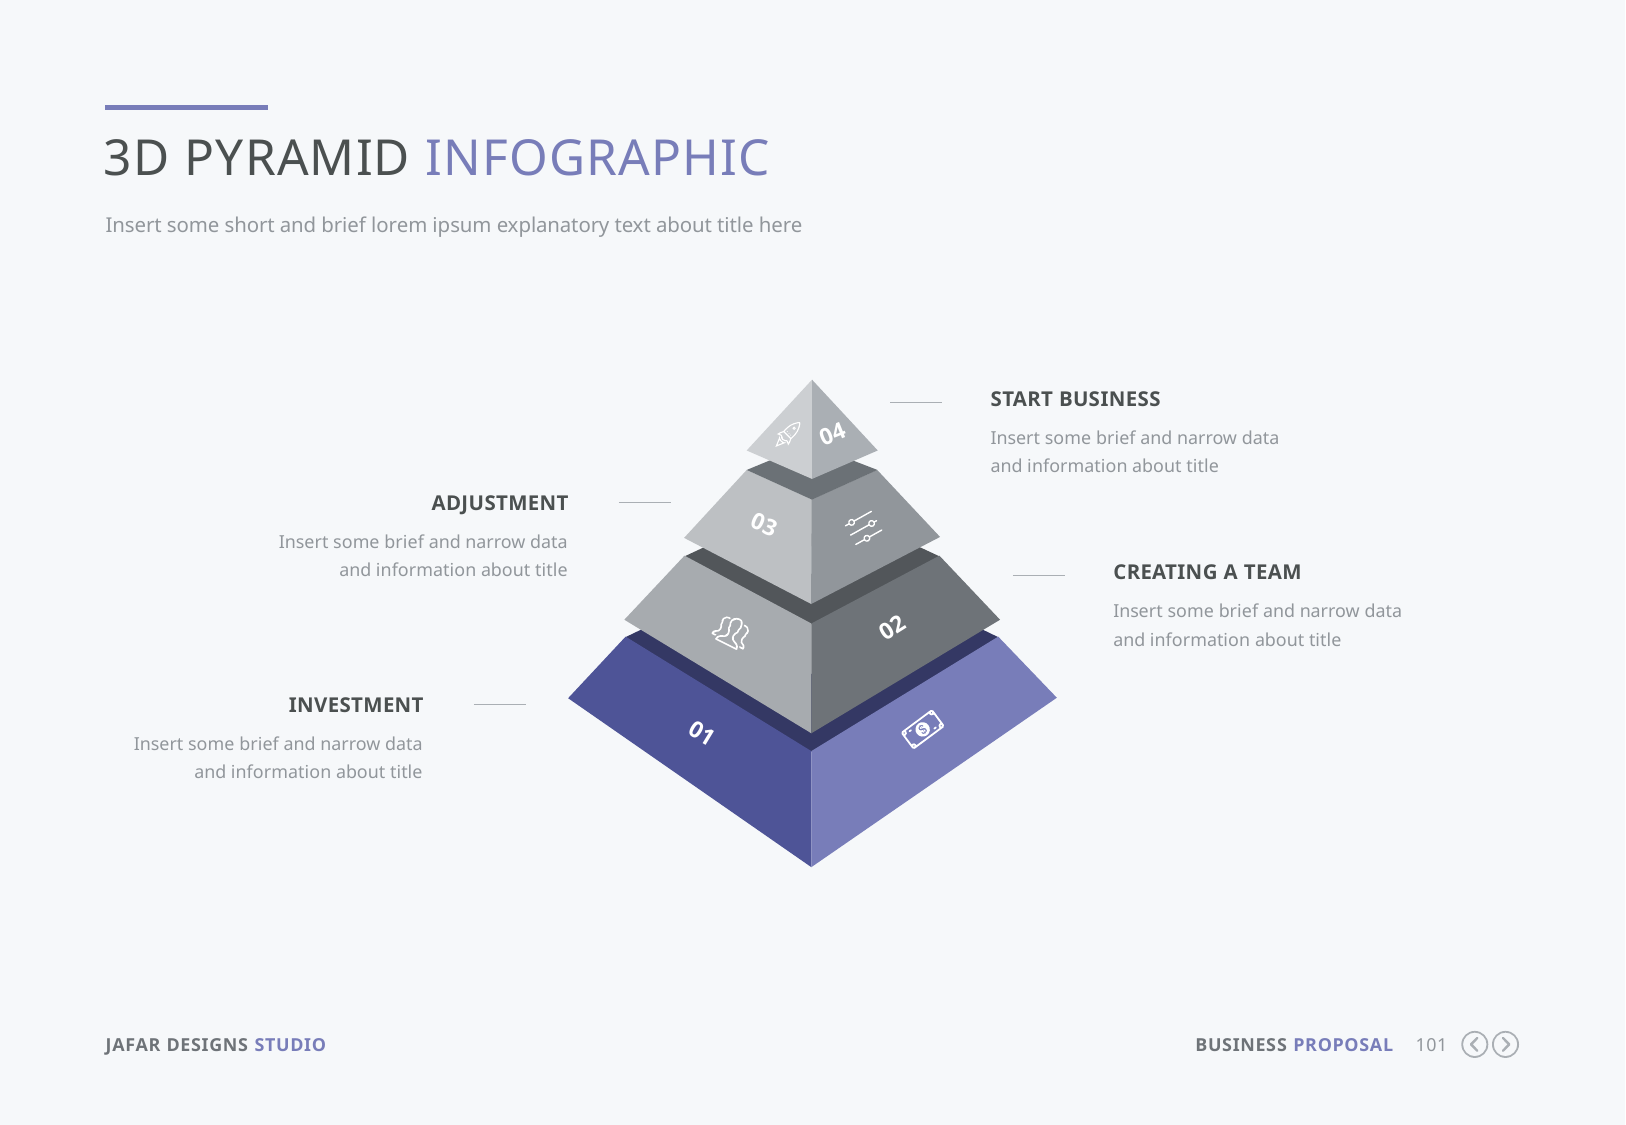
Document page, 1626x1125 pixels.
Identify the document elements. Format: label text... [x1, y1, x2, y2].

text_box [568, 379, 1057, 868]
list 3d pyramid Infographic [103, 125, 1518, 188]
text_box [990, 386, 1307, 478]
list Insert some short and brief lorem ipsum explanatory text about title here [105, 209, 1519, 241]
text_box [1113, 559, 1430, 651]
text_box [107, 692, 424, 784]
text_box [252, 490, 569, 582]
